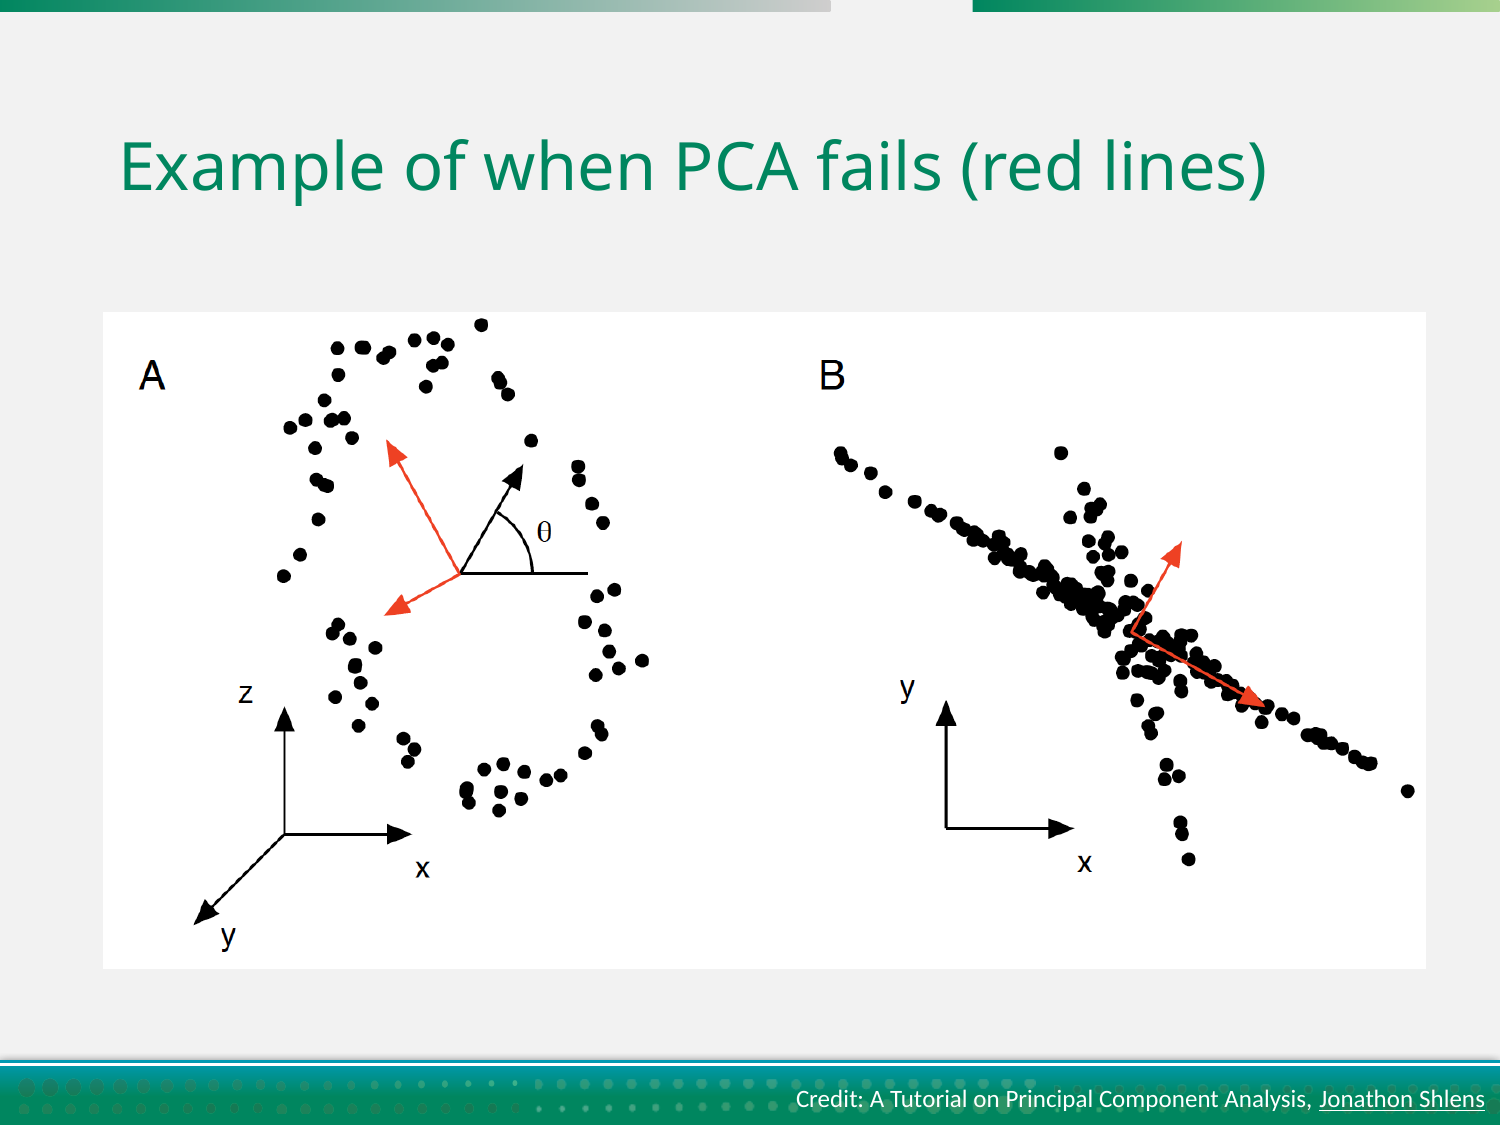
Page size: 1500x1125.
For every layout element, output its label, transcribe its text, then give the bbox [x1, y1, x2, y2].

picture [103, 312, 1426, 969]
title Example of when PCA fails (red lines) [103, 59, 1397, 278]
text_box Credit: A Tutorial on Principal Component Analysis, Jonathon Shlens [766, 1075, 1500, 1121]
